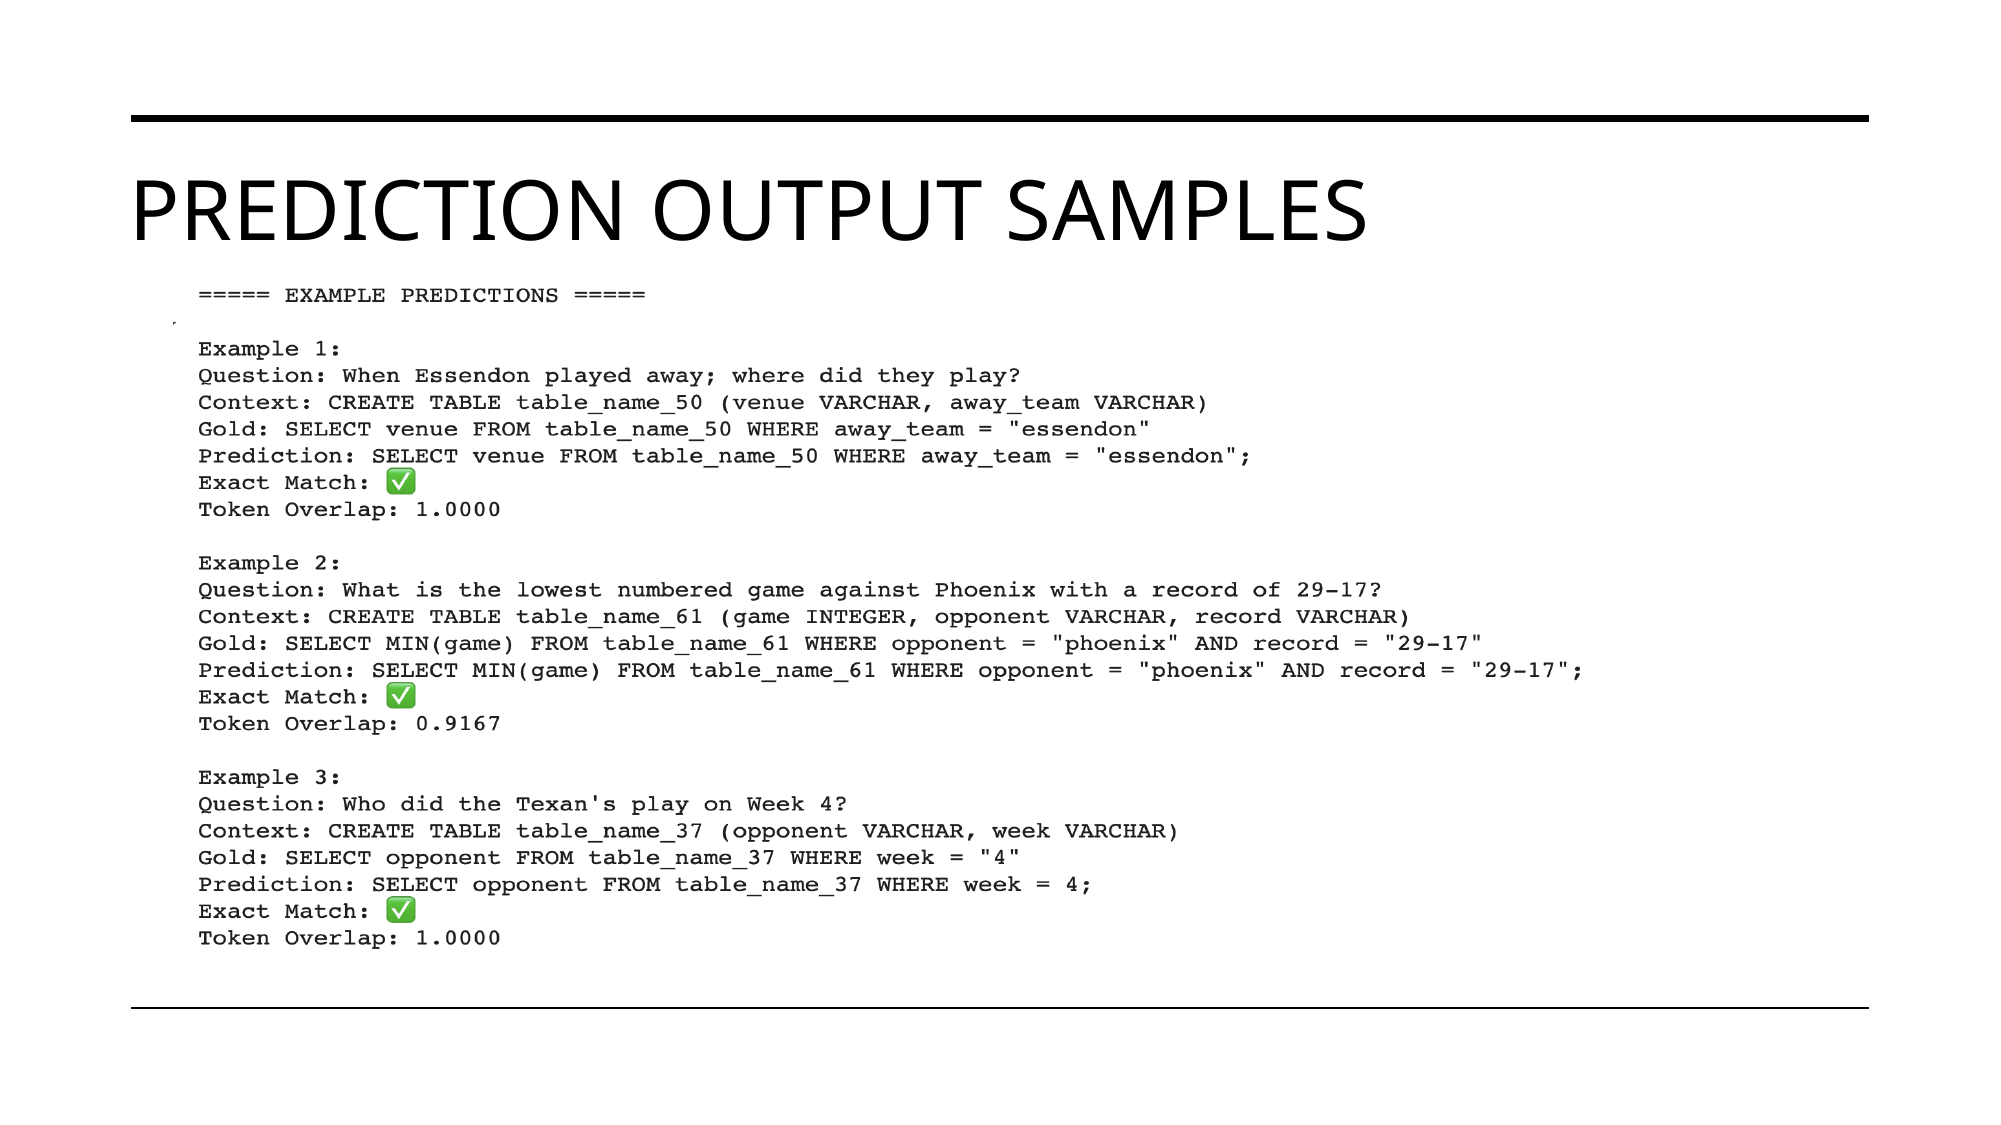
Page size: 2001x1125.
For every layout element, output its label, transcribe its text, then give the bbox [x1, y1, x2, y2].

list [173, 260, 1718, 978]
title PREDICTION OUTPUT SAMPLES [114, 149, 1869, 365]
